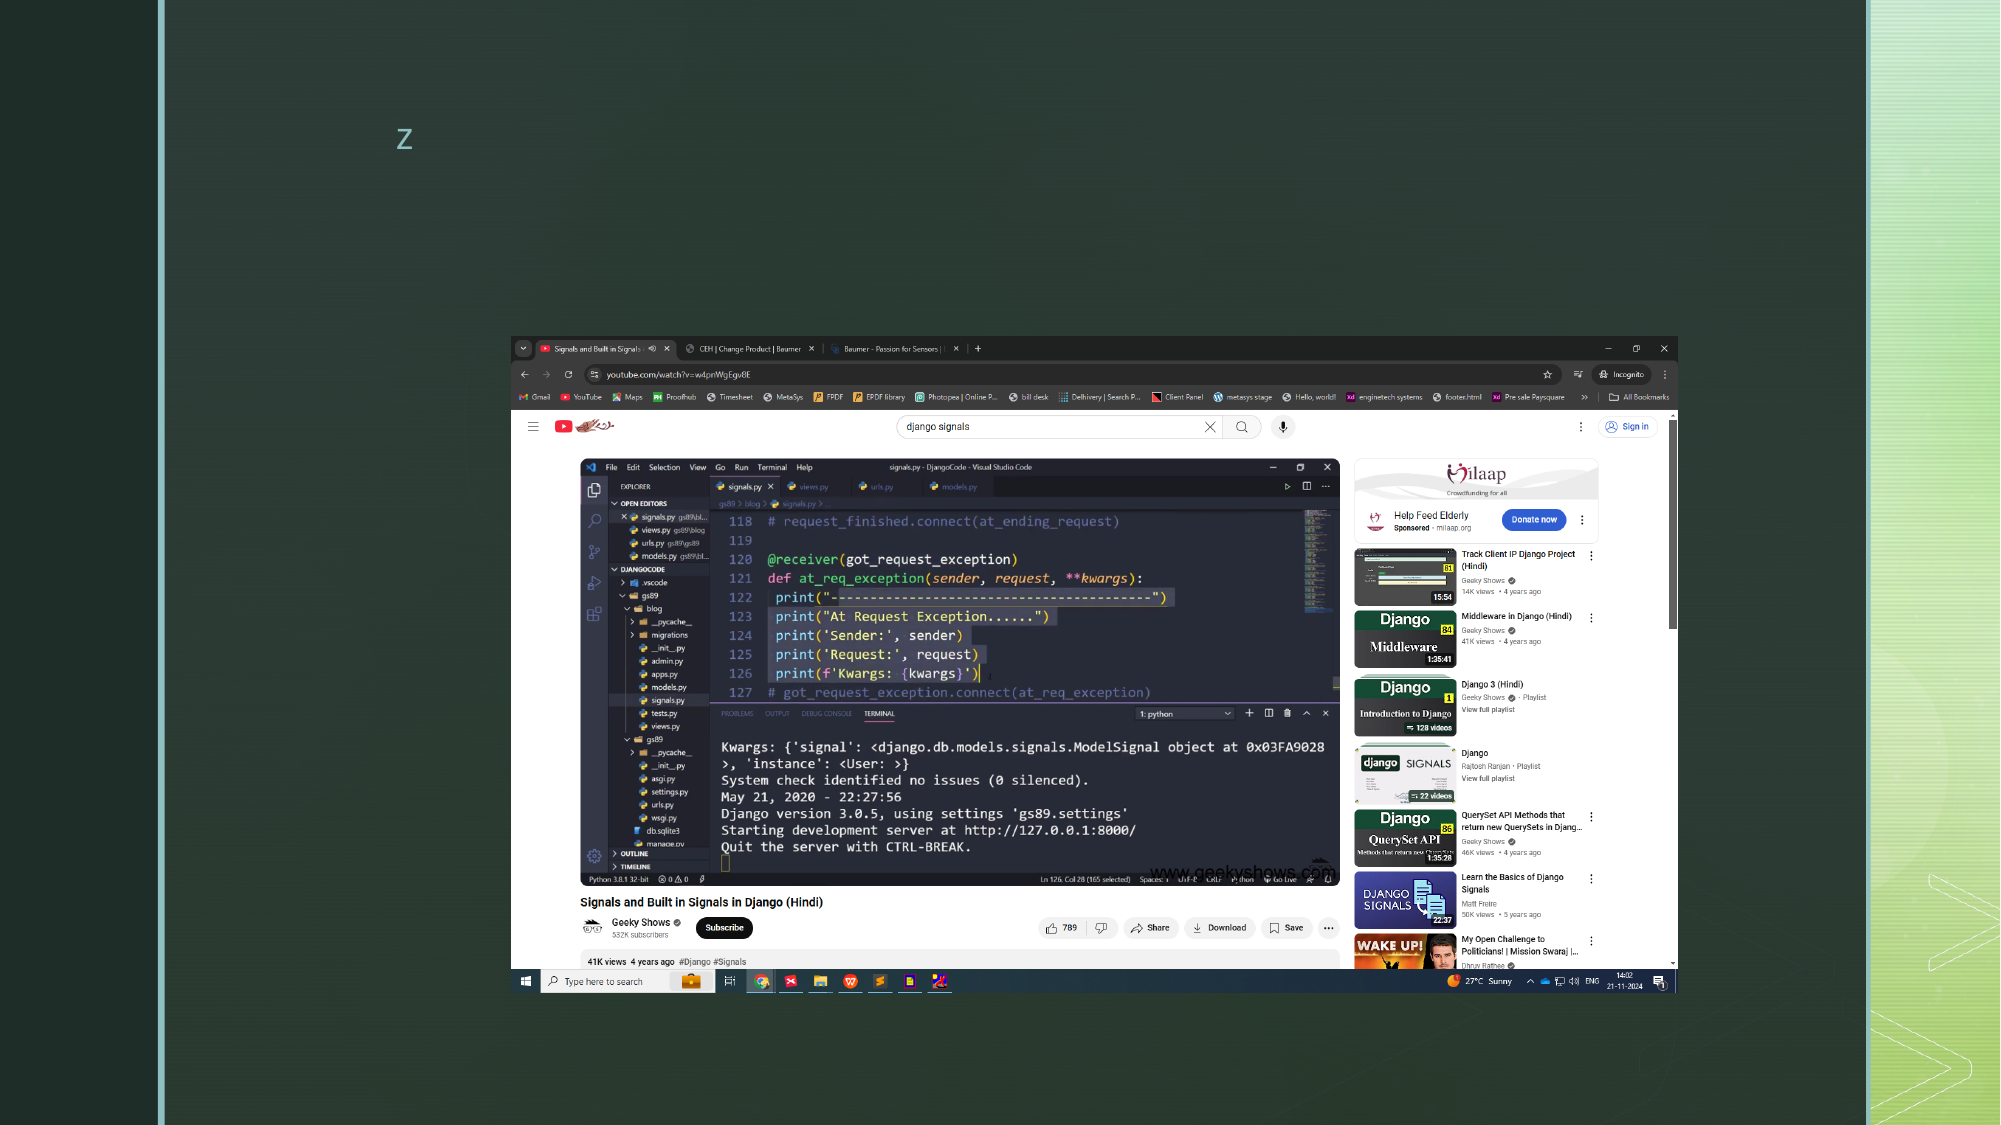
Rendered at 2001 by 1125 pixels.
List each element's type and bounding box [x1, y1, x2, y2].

picture [1871, 0, 2001, 1125]
list [511, 336, 1678, 993]
